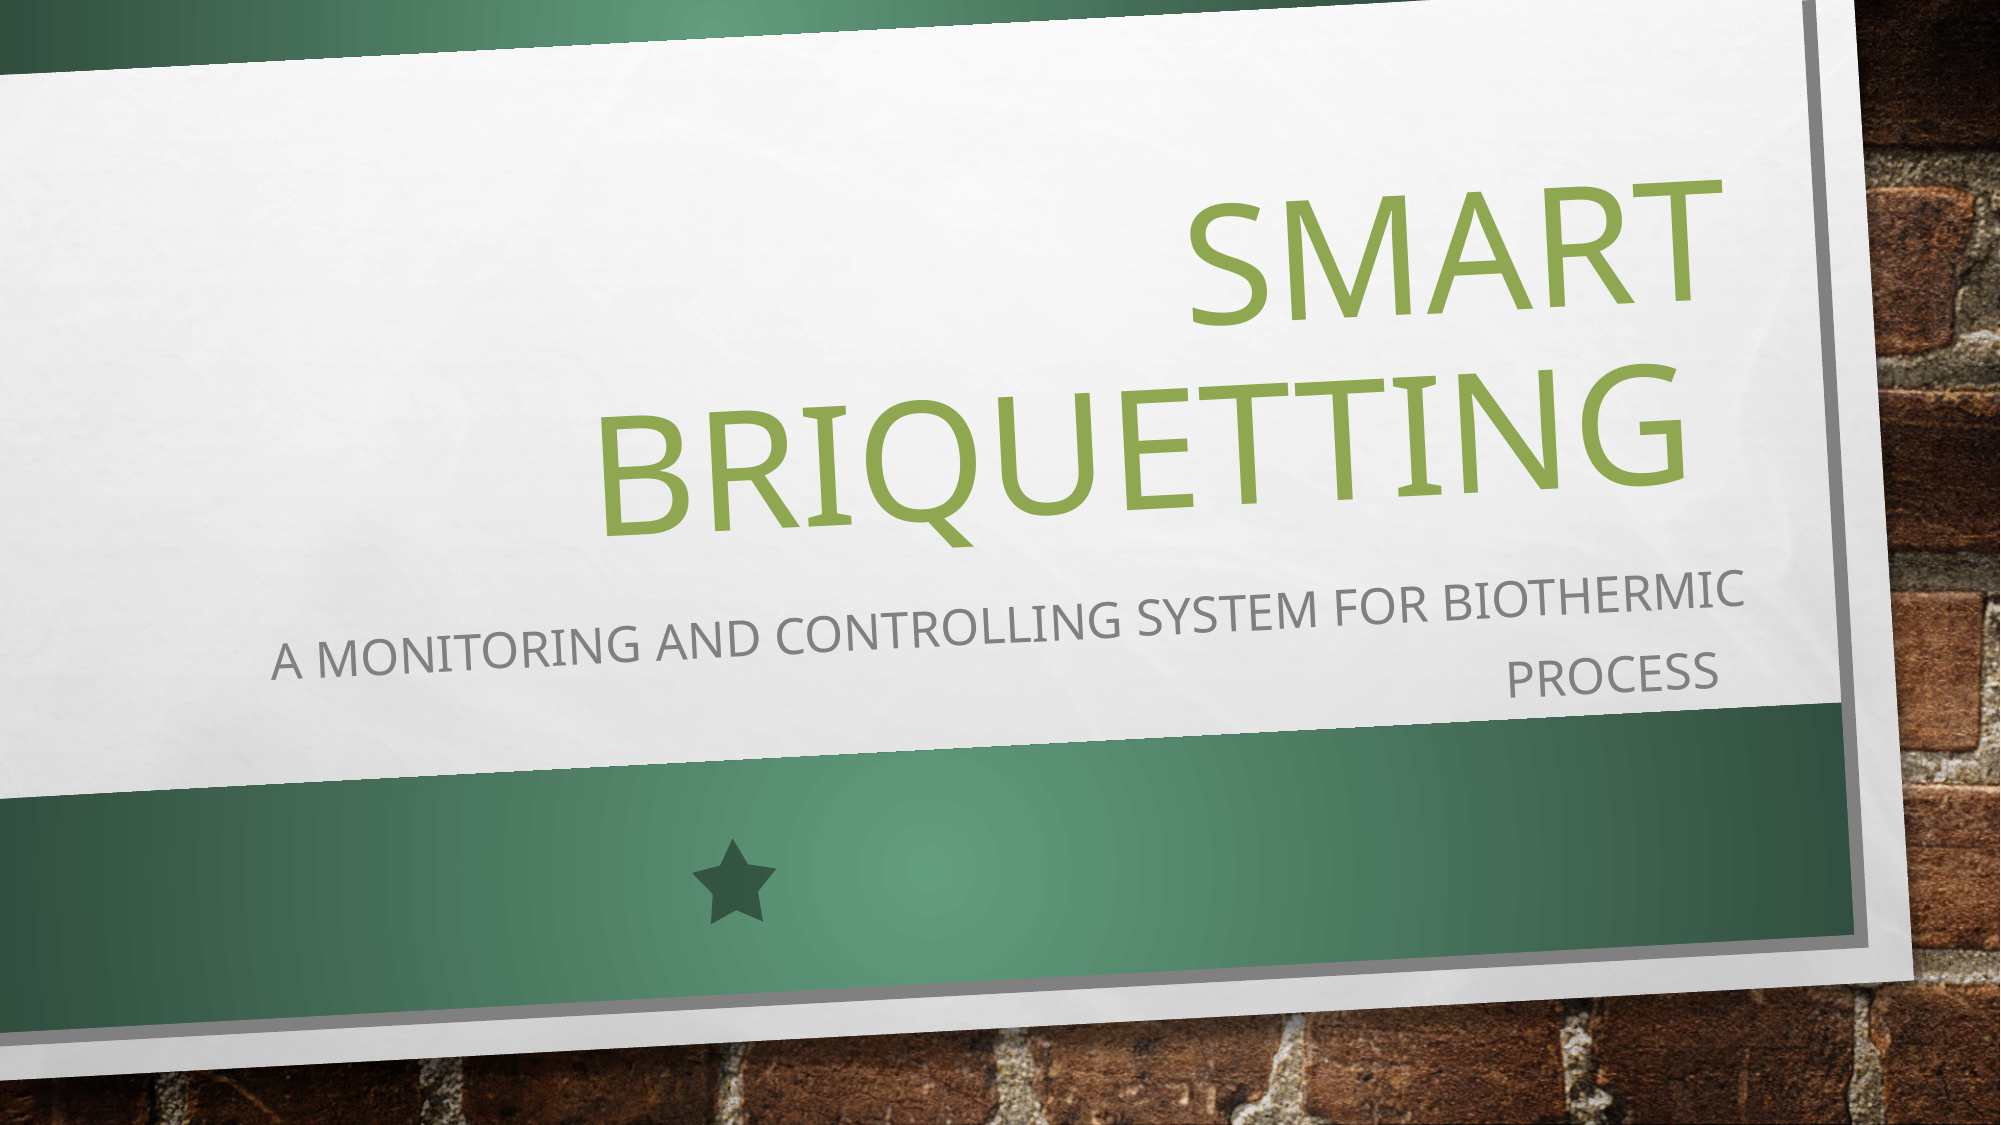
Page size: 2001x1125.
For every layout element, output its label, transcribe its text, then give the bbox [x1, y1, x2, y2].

title Smart Briquetting [135, 67, 1758, 605]
picture [0, 0, 2000, 1125]
subtitle A monitoring and controlling system for biothermic process [159, 533, 1763, 708]
